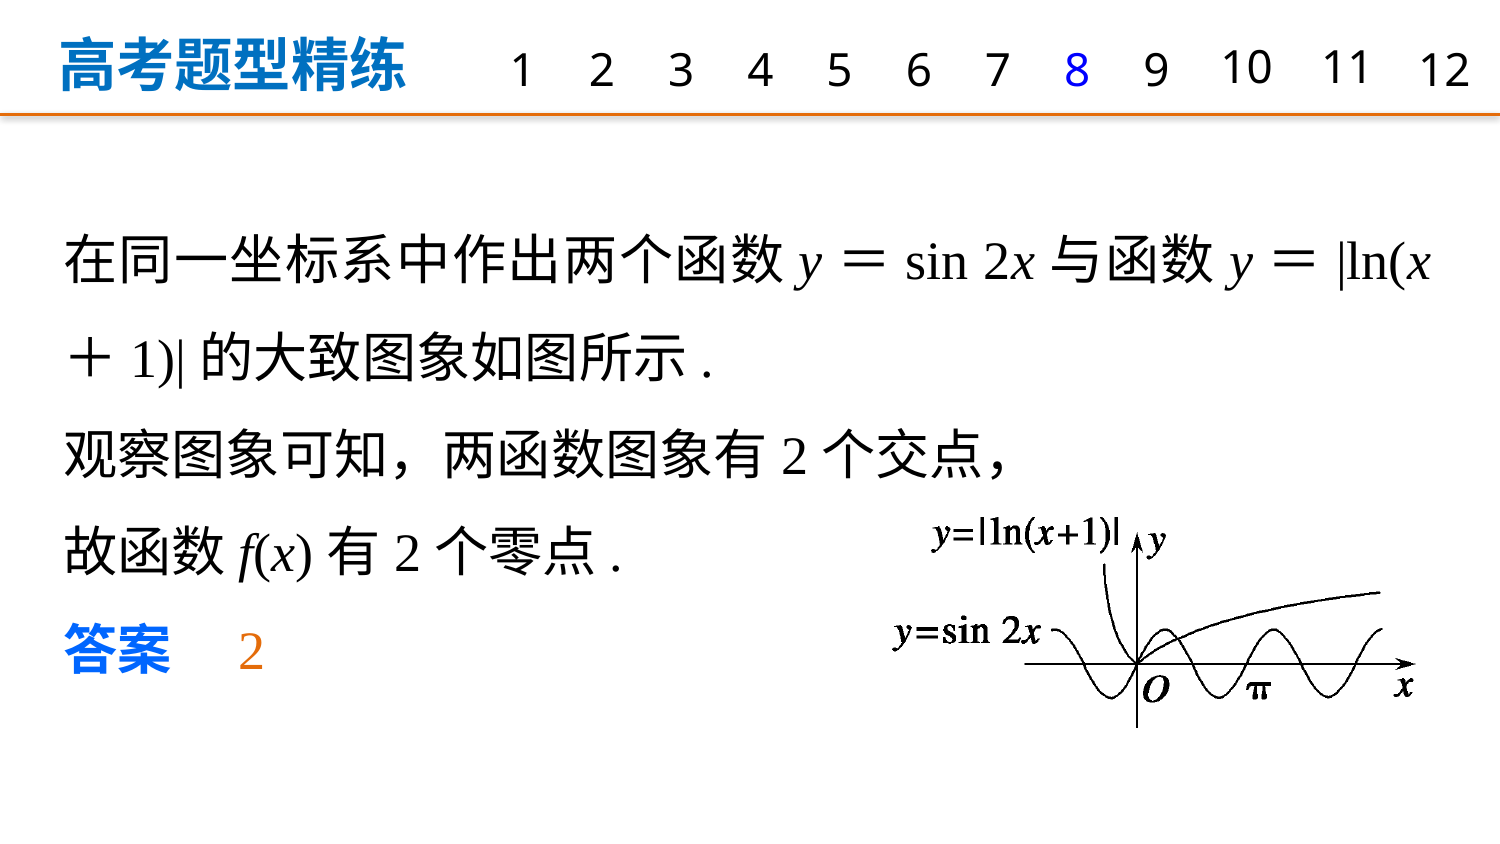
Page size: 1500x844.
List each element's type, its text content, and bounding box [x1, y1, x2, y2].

text_box 2 [567, 36, 637, 106]
picture [892, 504, 1424, 735]
text_box 10 [1201, 36, 1293, 101]
text_box 12 [1402, 36, 1486, 106]
text_box 在同一坐标系中作出两个函数y＝sin 2x与函数y＝|ln(x＋1)|的大致图象如图所示. 观察图象可知，两函数图象有2个交点， 故函数f(x)有2个零点. 答案 2 [48, 185, 1459, 688]
text_box 4 [725, 36, 796, 106]
text_box 3 [646, 36, 716, 106]
text_box 高考题型精练 [43, 20, 423, 105]
text_box 9 [1121, 36, 1192, 106]
text_box 5 [804, 36, 875, 106]
text_box 11 [1301, 36, 1394, 101]
text_box 1 [488, 36, 558, 106]
text_box 8 [1042, 36, 1113, 106]
text_box 7 [963, 36, 1033, 106]
text_box 6 [884, 36, 954, 106]
